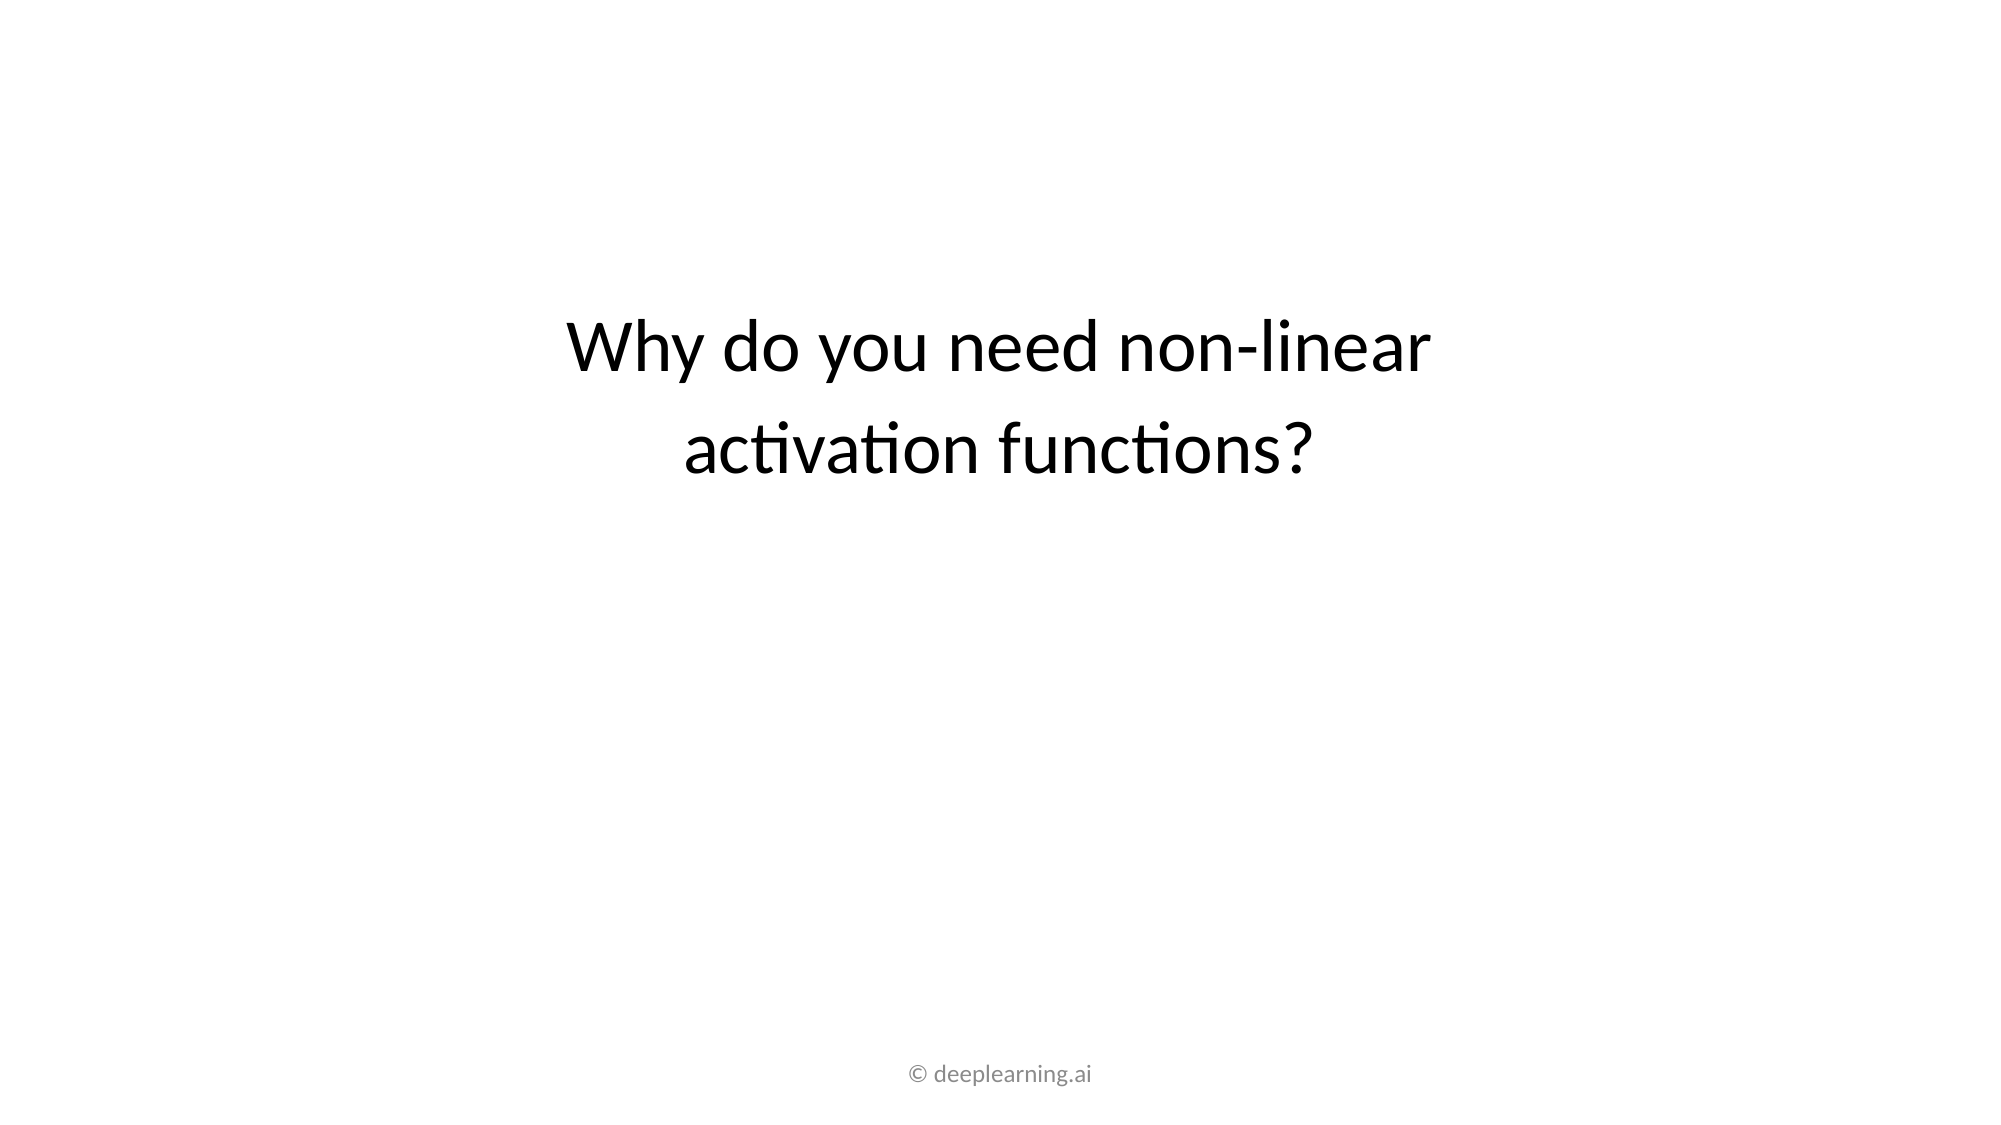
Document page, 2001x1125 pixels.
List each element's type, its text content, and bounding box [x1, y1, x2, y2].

footer © deeplearning.ai [662, 1042, 1338, 1103]
list Why do you need non-linear activation functions? [137, 299, 1863, 1014]
